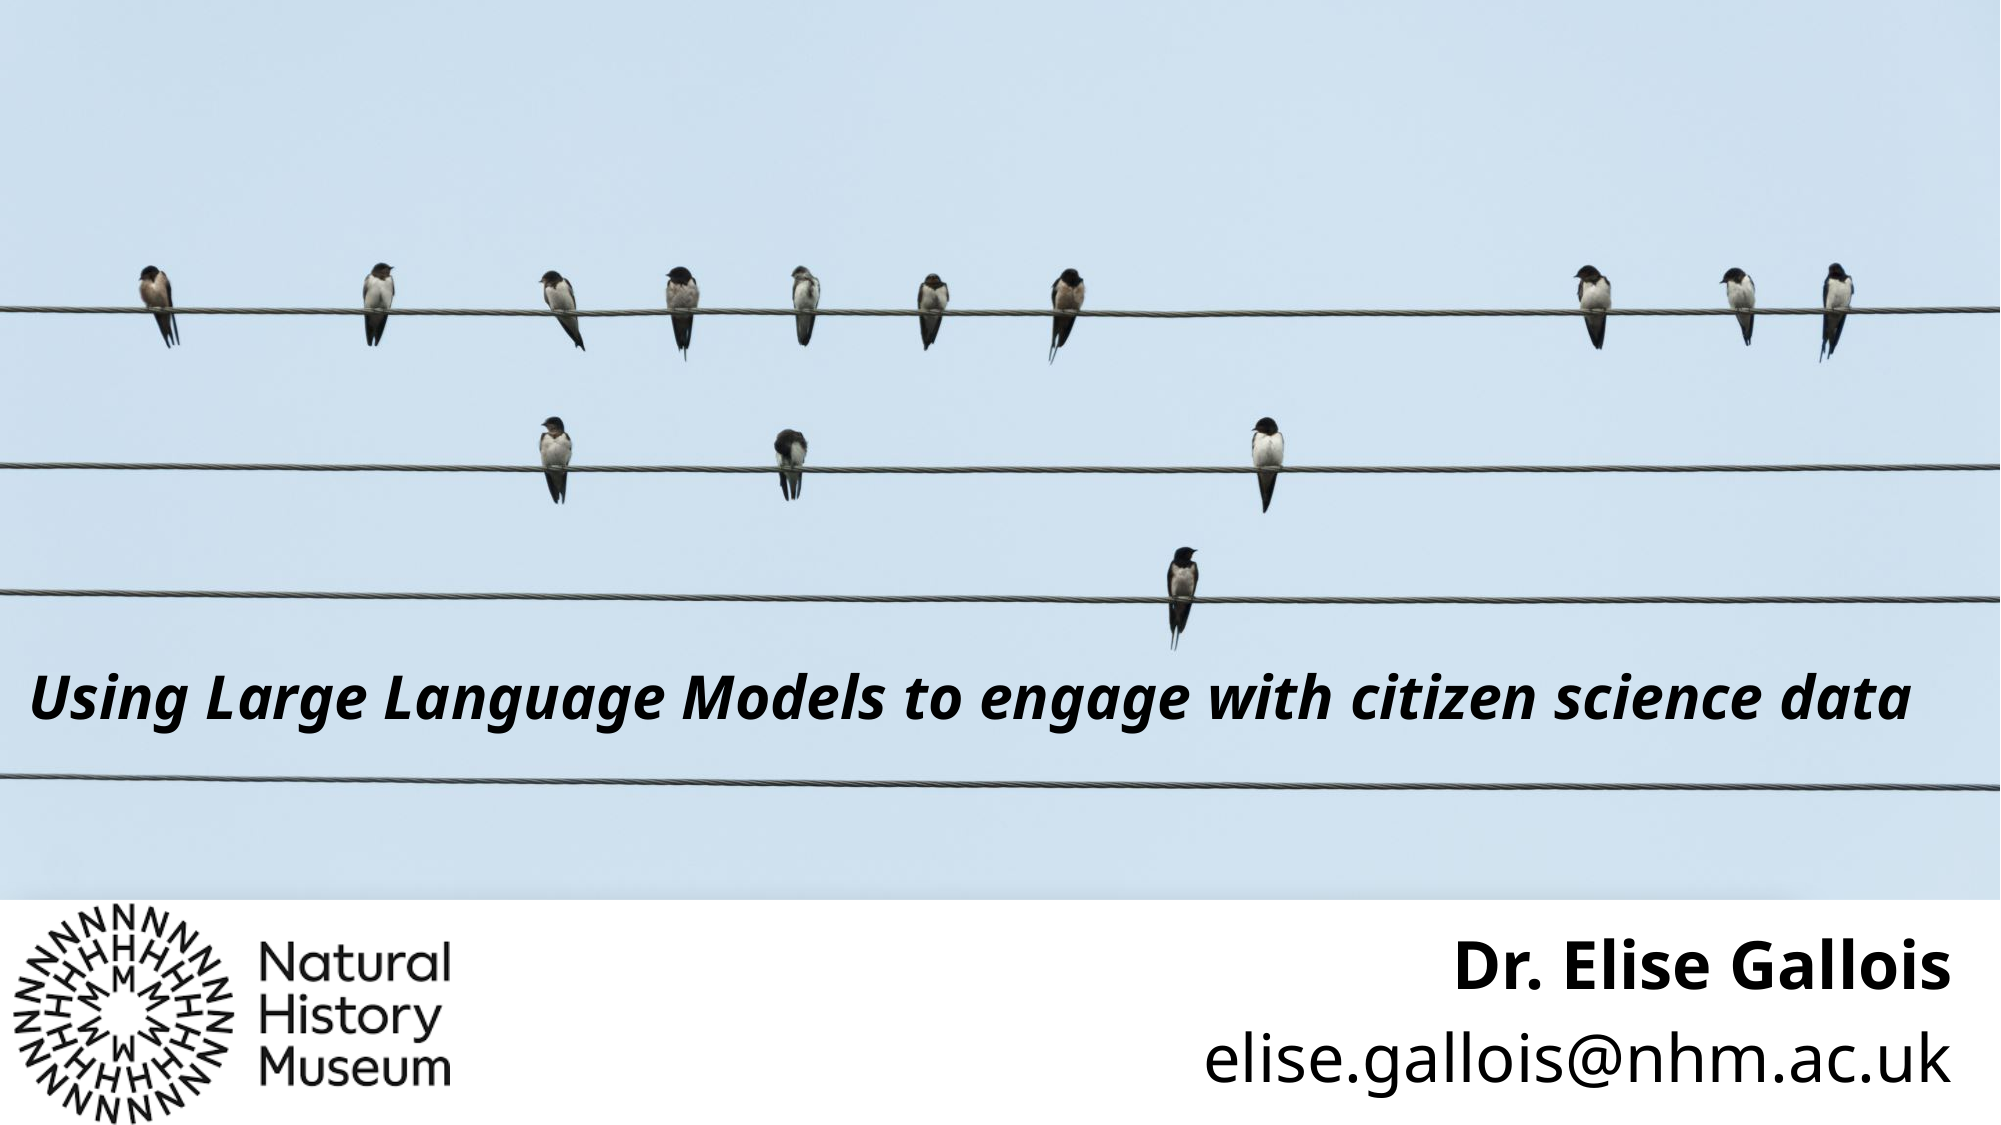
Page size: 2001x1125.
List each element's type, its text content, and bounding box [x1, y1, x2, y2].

subtitle Dr. Elise Gallois elise.gallois@nhm.ac.uk [1174, 944, 1969, 1085]
text_box [0, 901, 2000, 1125]
picture [12, 903, 451, 1125]
picture [0, 0, 2000, 901]
